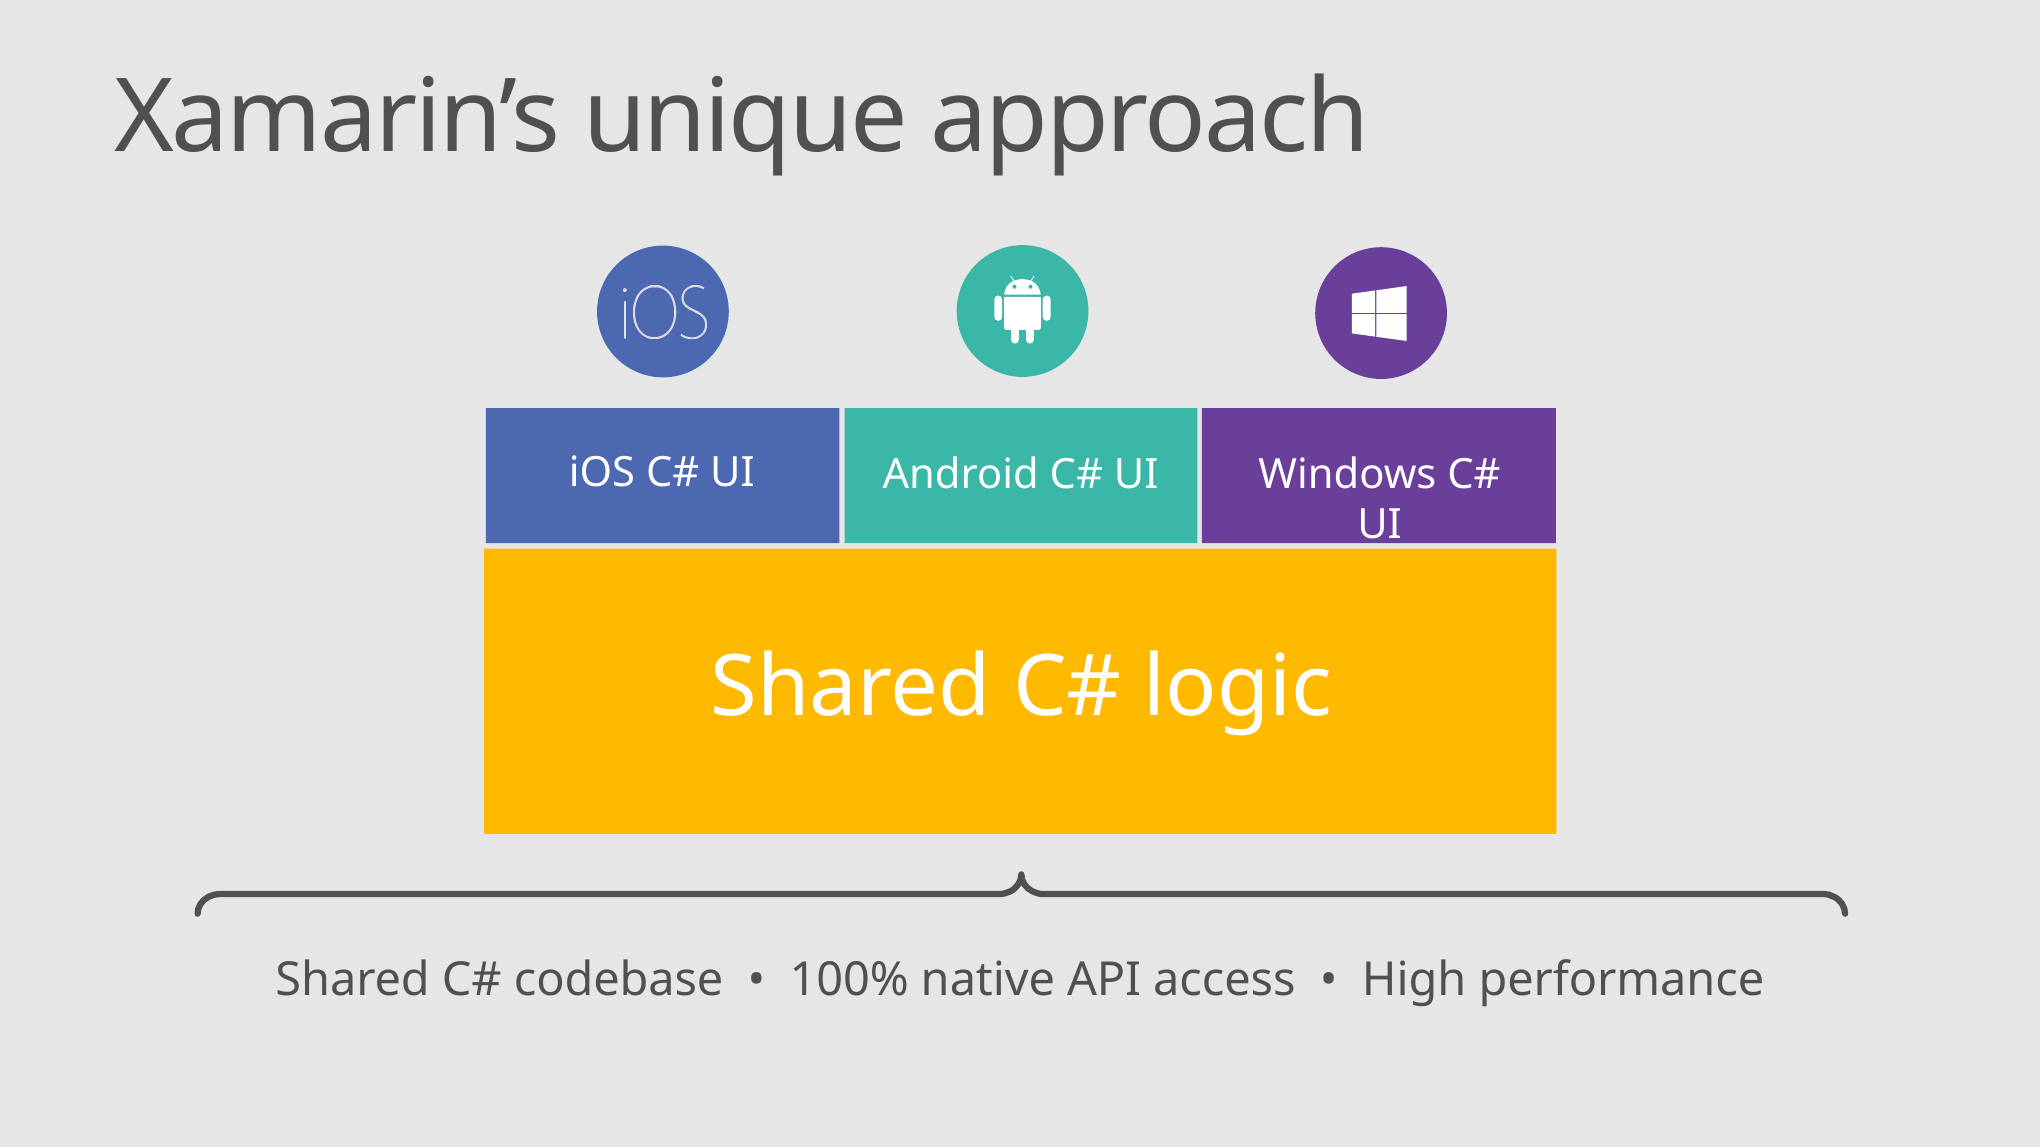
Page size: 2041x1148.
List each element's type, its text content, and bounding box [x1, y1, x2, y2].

text_box [483, 757, 1557, 835]
text_box [844, 407, 1198, 544]
text_box iOS C# UI [485, 420, 838, 519]
text_box [485, 407, 840, 544]
text_box [596, 244, 730, 379]
picture [623, 285, 707, 339]
text_box Shared C# logic [481, 606, 1561, 757]
text_box [196, 873, 1846, 915]
text_box [1201, 407, 1557, 544]
text_box [483, 548, 1557, 606]
text_box Windows C# UI [1203, 422, 1556, 571]
text_box Shared C# codebase • 100% native API access • High performance [70, 924, 1970, 1029]
title Xamarin’s unique approach [90, 47, 2041, 204]
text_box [956, 244, 1089, 378]
text_box Android C# UI [844, 422, 1197, 521]
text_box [1314, 246, 1448, 380]
